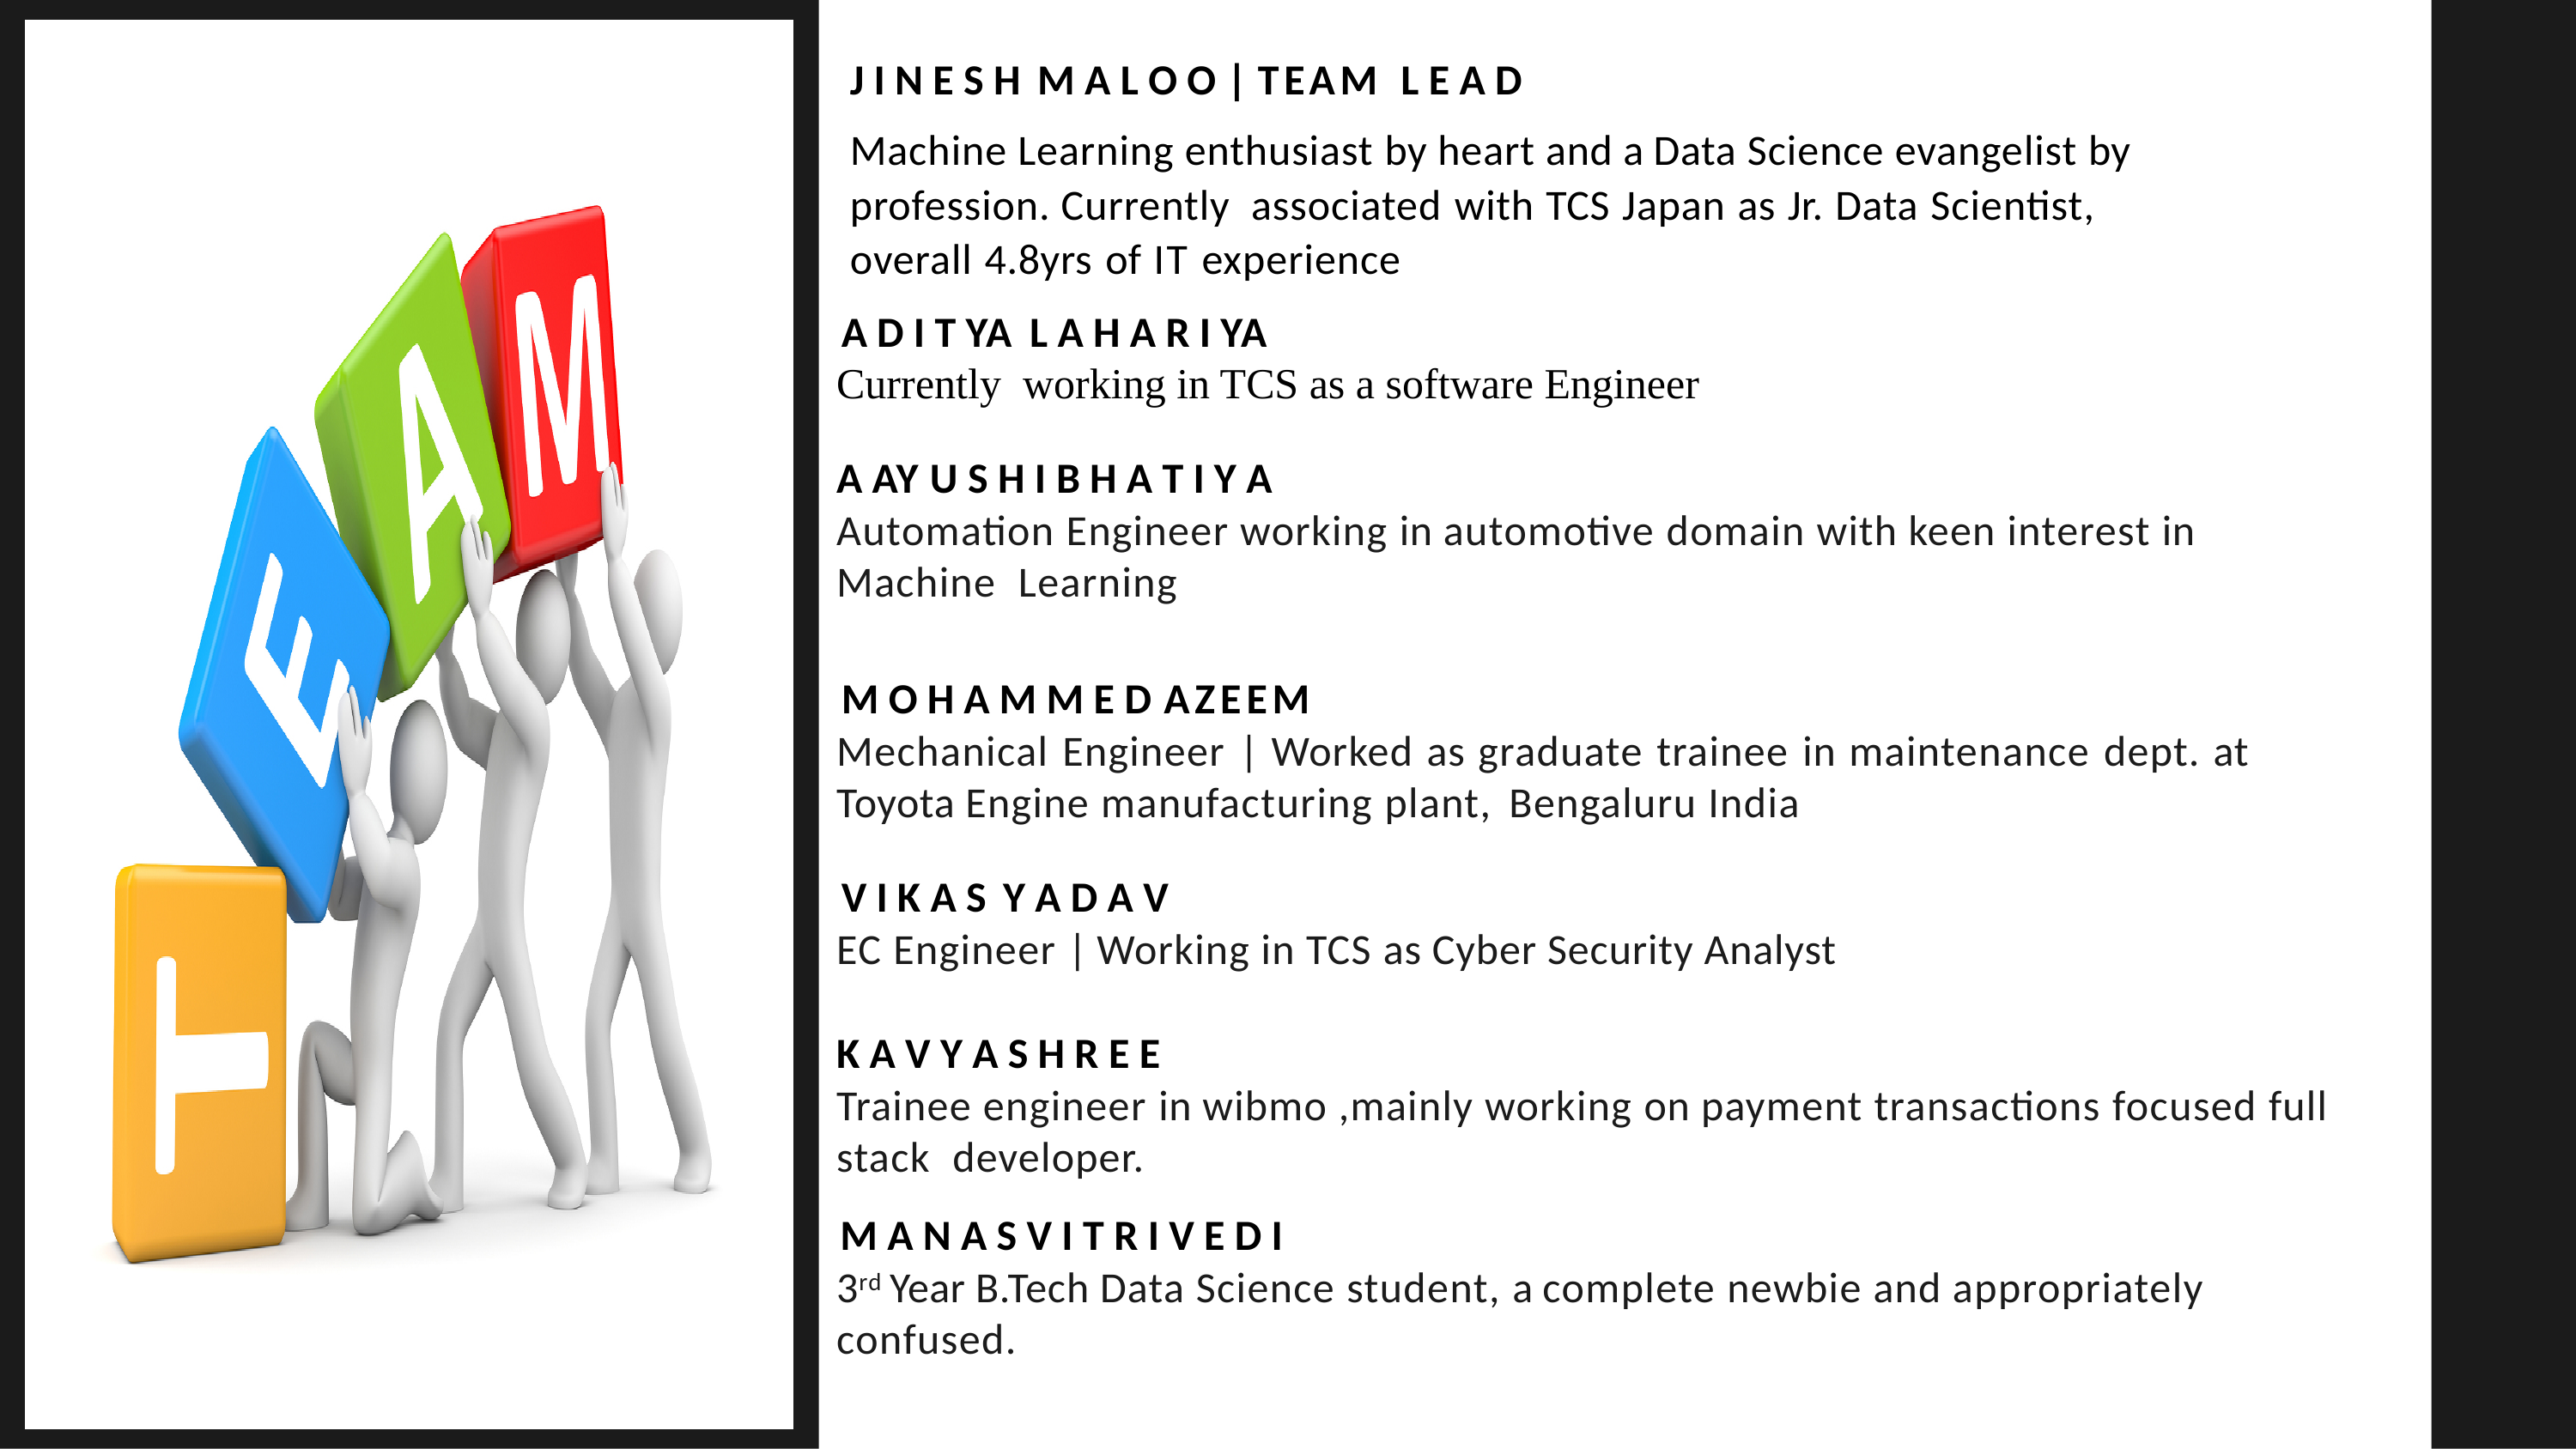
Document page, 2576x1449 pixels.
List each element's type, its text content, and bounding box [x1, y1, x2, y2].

text_box J I N E S H M A L O O | TEAM L E A D [848, 50, 1583, 104]
text_box A D I T YA L A H A R I YA Currently working in TCS as a software Engineer A AY U S H I B H A T I Y A Automation Engineer working in automotive domain with keen interest in Machine Learning M O H A M M E D AZEEM Mechanical Engineer | Worked as graduate trainee in maintenance dept. at Toyota Engine manufacturing plant, Bengaluru India V I K A S Y A D A V EC Engineer | Working in TCS as Cyber Security Analyst K A V Y A S H R E E Trainee engineer in wibmo ,mainly working on payment transactions focused full stack developer. M A N A S V I T R I V E D I 3rd Year B.Tech Data Science student, a complete newbie and appropriately confused. [836, 302, 2365, 1363]
text_box Machine Learning enthusiast by heart and a Data Science evangelist by profession. Currently associated with TCS Japan as Jr. Data Scientist, overall 4.8yrs of IT experience [848, 118, 2171, 283]
title THE TEAM [794, 21, 2432, 264]
text_box [2431, 0, 2576, 1449]
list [25, 20, 793, 1429]
text_box [0, 0, 819, 1449]
